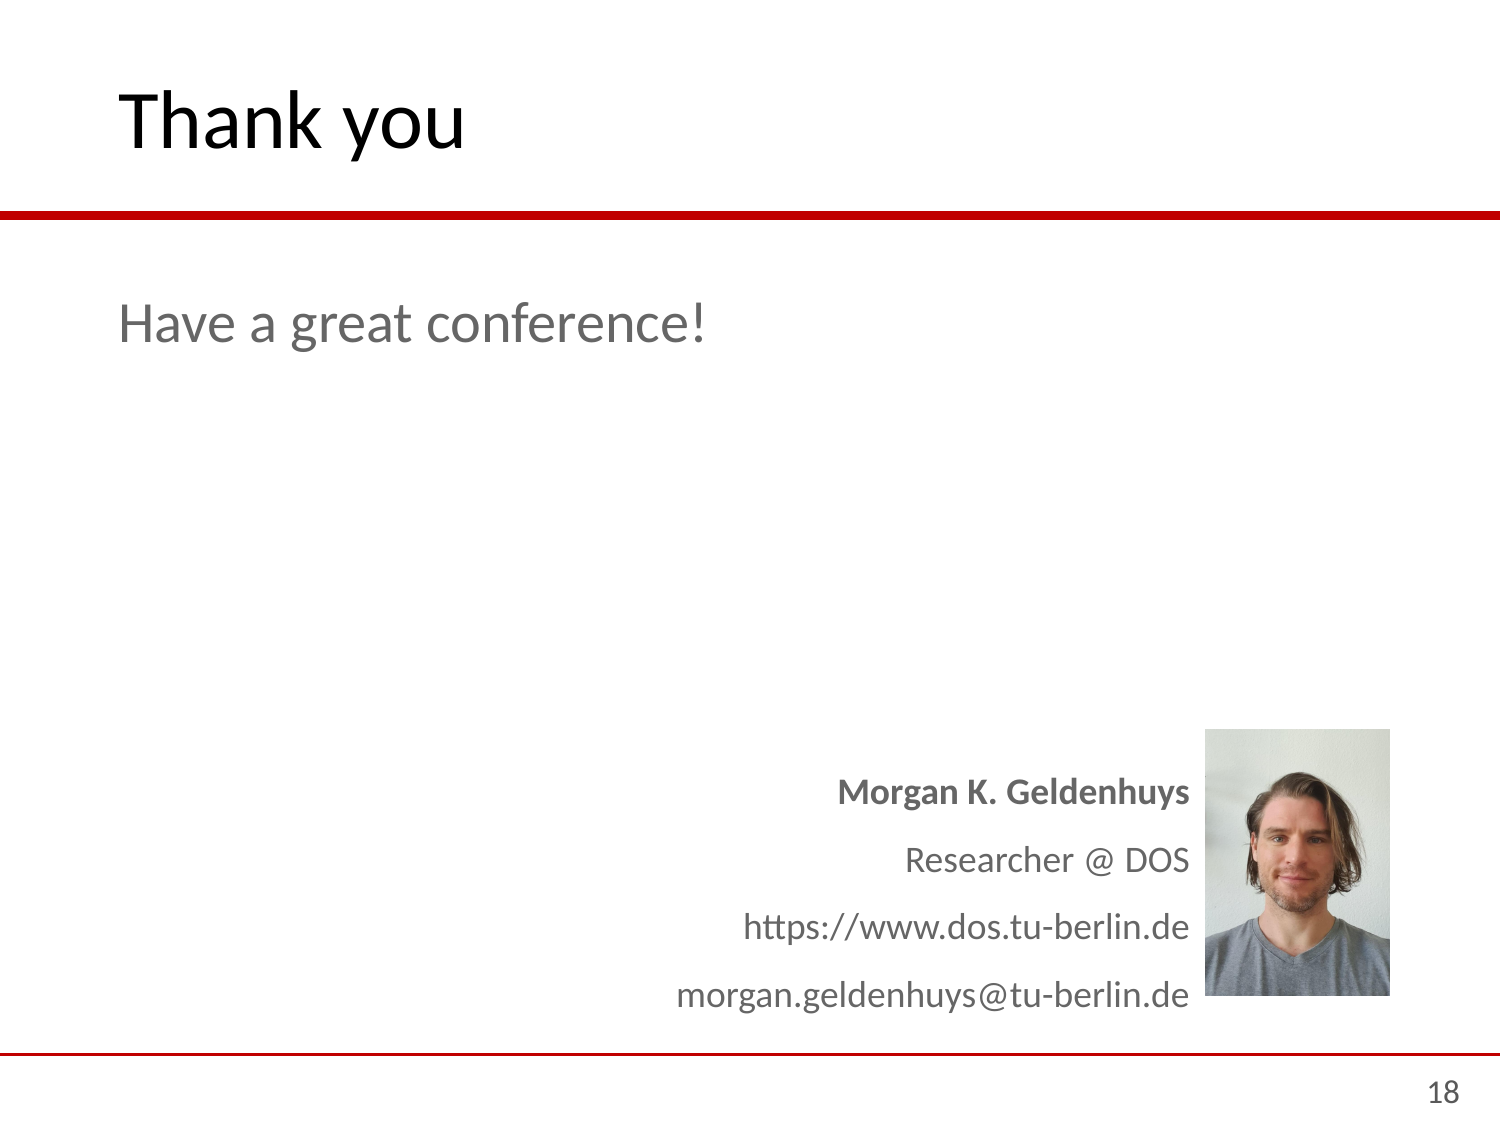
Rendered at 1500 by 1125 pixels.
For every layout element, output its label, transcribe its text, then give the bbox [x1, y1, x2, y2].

slide_number ‹#› [1318, 1062, 1475, 1123]
text_box Morgan K. Geldenhuys Researcher @ DOS https://www.dos.tu-berlin.de morgan.geldenhuys@tu-berlin.de [614, 729, 1206, 1030]
title Thank you [103, 50, 1397, 193]
list Have a great conference! [103, 276, 1397, 983]
picture [1204, 729, 1391, 997]
